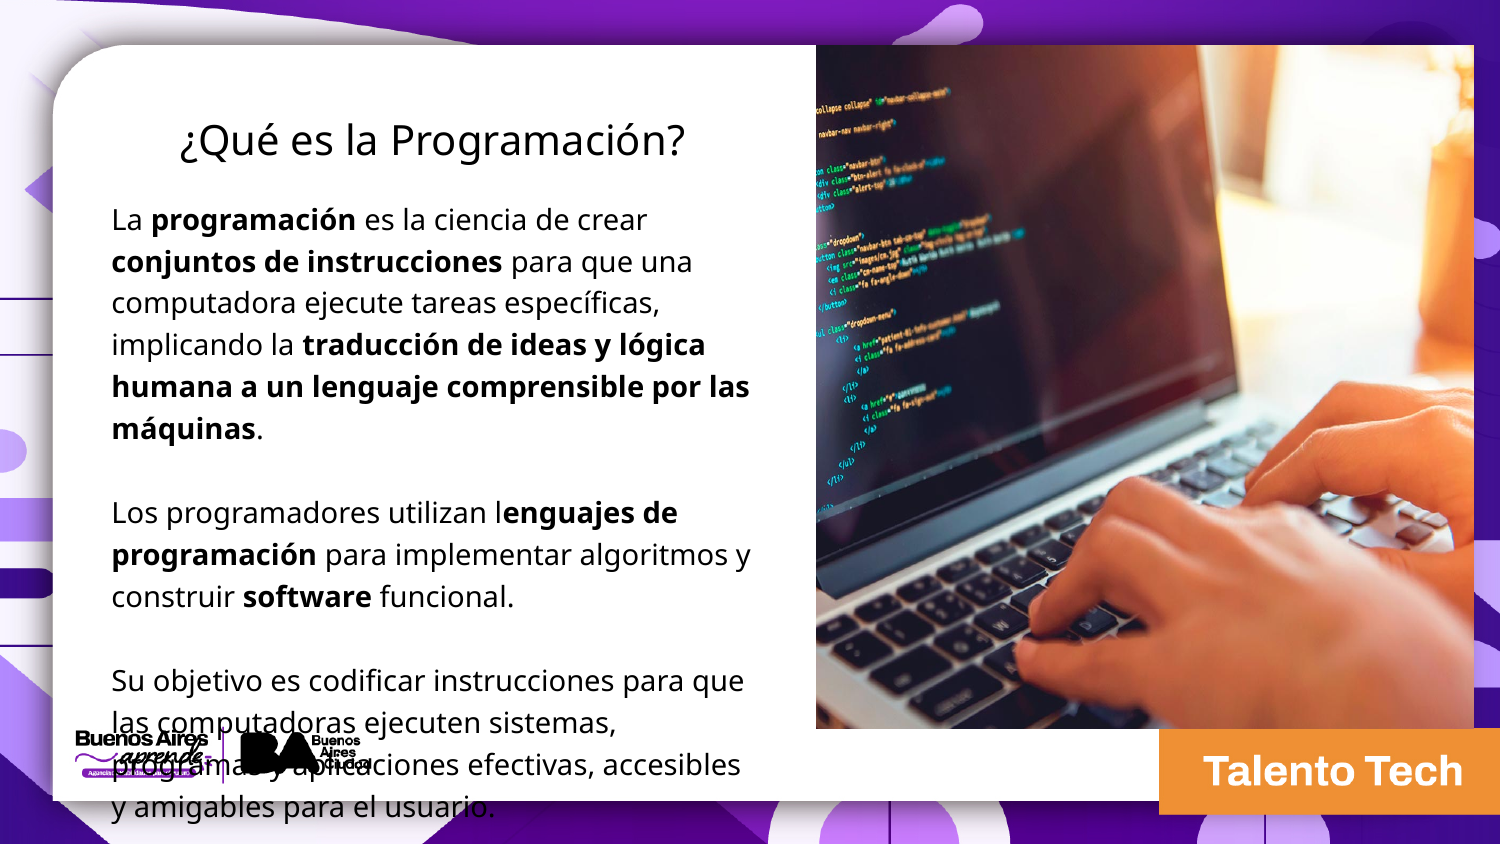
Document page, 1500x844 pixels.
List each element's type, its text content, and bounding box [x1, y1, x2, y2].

picture [0, 0, 1500, 844]
text_box La programación es la ciencia de crear conjuntos de instrucciones para que una computadora ejecute tareas específicas, implicando la traducción de ideas y lógica humana a un lenguaje comprensible por las máquinas. Los programadores utilizan lenguajes de programación para implementar algoritmos y construir software funcional. Su objetivo es codificar instrucciones para que las computadoras ejecuten sistemas, programas y aplicaciones efectivas, accesibles y amigables para el usuario. [96, 178, 769, 719]
text_box ¿Qué es la Programación? [62, 94, 803, 165]
